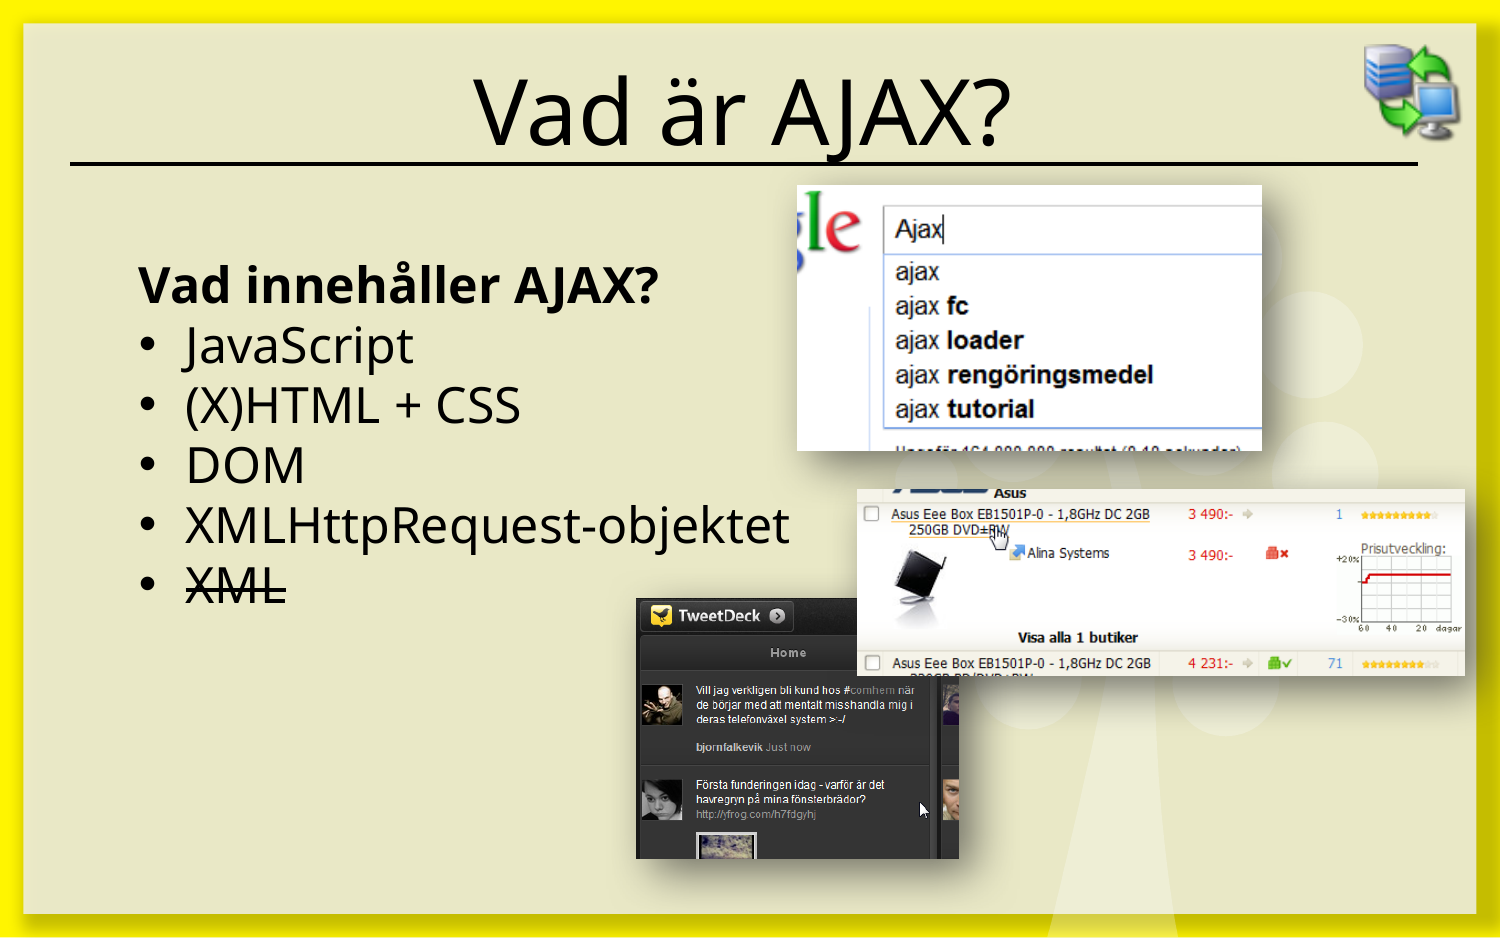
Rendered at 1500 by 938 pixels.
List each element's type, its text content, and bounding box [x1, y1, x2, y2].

picture [1362, 43, 1465, 146]
text_box Vad innehåller AJAX? JavaScript (X)HTML + CSS DOM XMLHttpRequest-objektet XML [123, 245, 843, 621]
picture [635, 489, 1465, 859]
picture [796, 184, 1262, 452]
title Vad är AJAX? [105, 46, 1381, 174]
